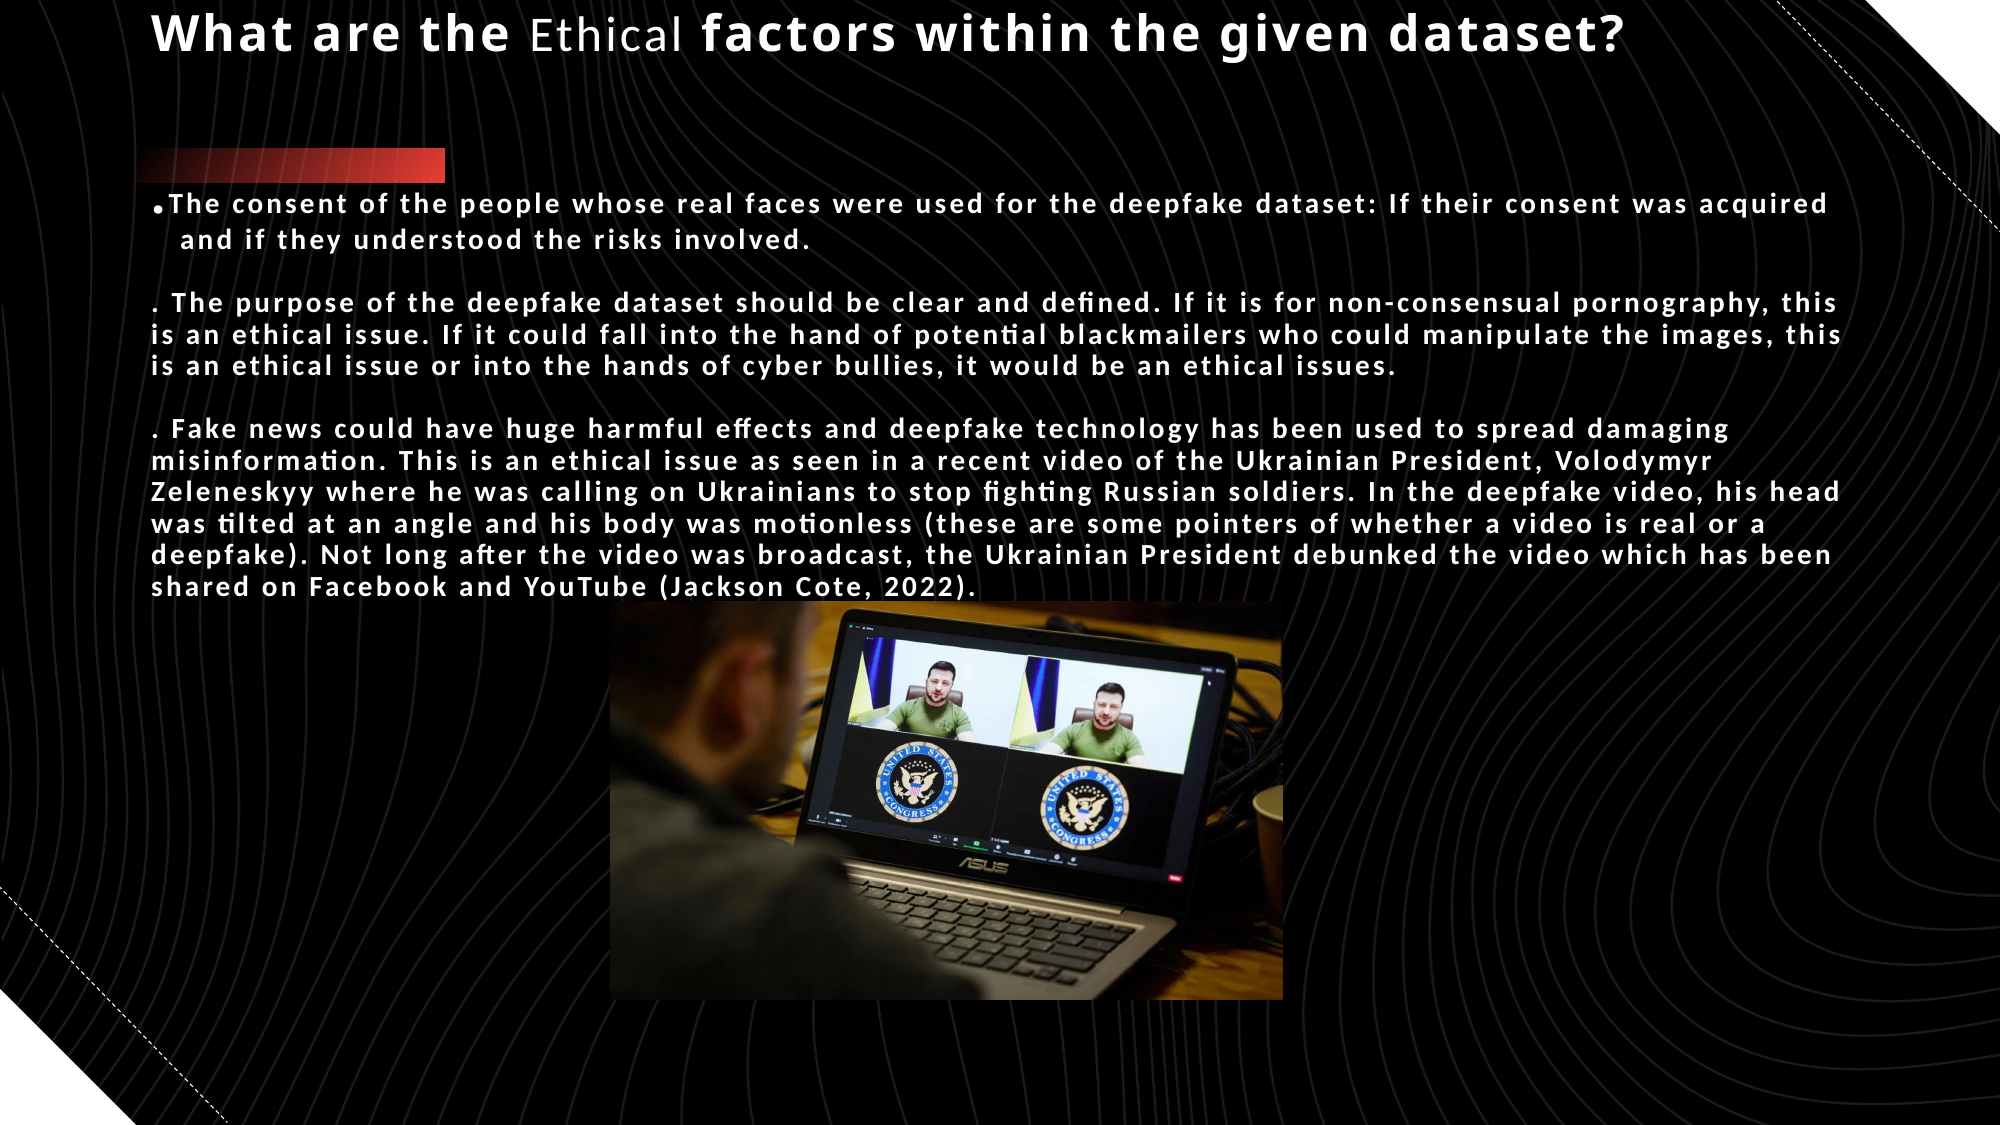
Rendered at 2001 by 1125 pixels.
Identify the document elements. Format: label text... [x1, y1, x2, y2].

picture [610, 601, 1283, 1000]
title What are the Ethical factors within the given dataset? .The consent of the people whose real faces were used for the deepfake dataset: If their consent was acquired and if they understood the risks involved. . The purpose of the deepfake dataset should be clear and defined. If it is for non-consensual pornography, this is an ethical issue. If it could fall into the hand of potential blackmailers who could manipulate the images, this is an ethical issue or into the hands of cyber bullies, it would be an ethical issues. . Fake news could have huge harmful effects and deepfake technology has been used to spread damaging misinformation. This is an ethical issue as seen in a recent video of the Ukrainian President, Volodymyr Zeleneskyy where he was calling on Ukrainians to stop fighting Russian soldiers. In the deepfake video, his head was tilted at an angle and his body was motionless (these are some pointers of whether a video is real or a deepfake). Not long after the video was broadcast, the Ukrainian President debunked the video which has been shared on Facebook and YouTube (Jackson Cote, 2022). [136, 0, 1863, 1125]
